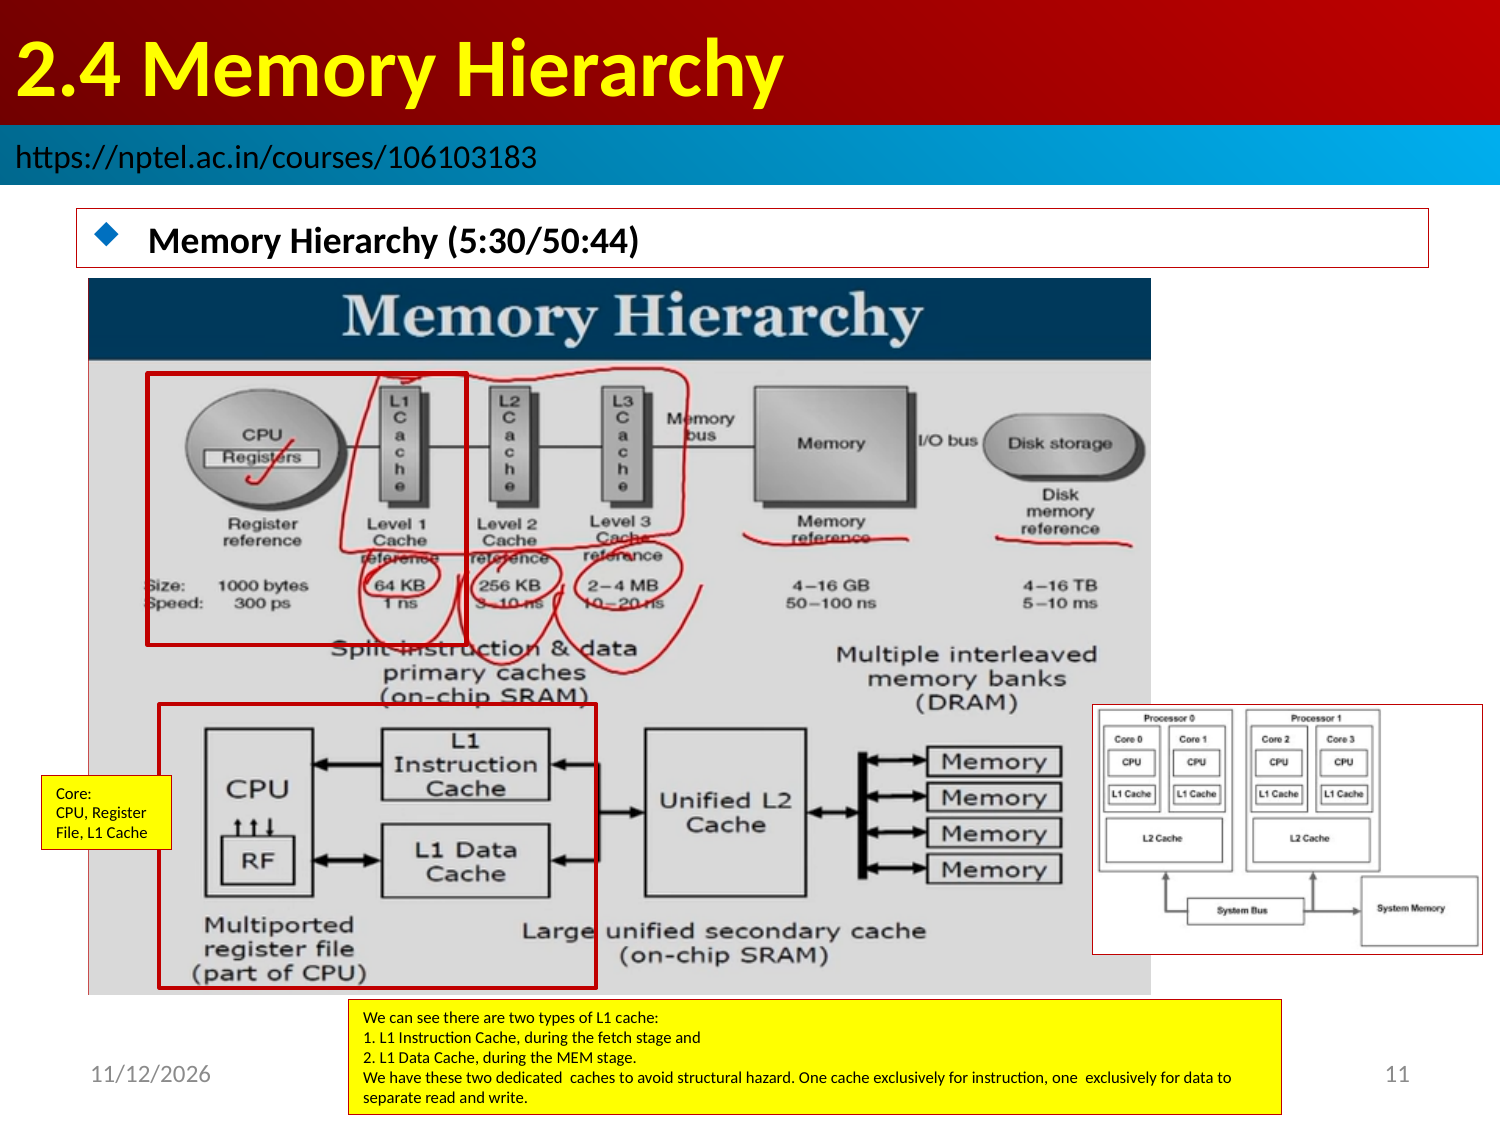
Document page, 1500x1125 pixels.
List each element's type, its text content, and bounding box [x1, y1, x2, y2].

slide_number 11 [1282, 1042, 1425, 1103]
text_box https://nptel.ac.in/courses/106103183 [0, 125, 1500, 185]
text_box Core: CPU, Register File, L1 Cache [41, 775, 83, 850]
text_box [88, 278, 1152, 995]
subtitle Memory Hierarchy (5:30/50:44) [76, 208, 1429, 268]
picture [1092, 703, 1483, 956]
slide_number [75, 1042, 348, 1103]
text_box We can see there are two types of L1 cache: 1. L1 Instruction Cache, during the fetch stage and 2. L1 Data Cache, during the MEM stage. We have these two dedicated caches to avoid structural hazard. One cache exclusively for instruction, one exclusively for data to separate read and write. [348, 999, 1282, 1115]
title 2.4 Memory Hierarchy [0, 0, 1500, 125]
